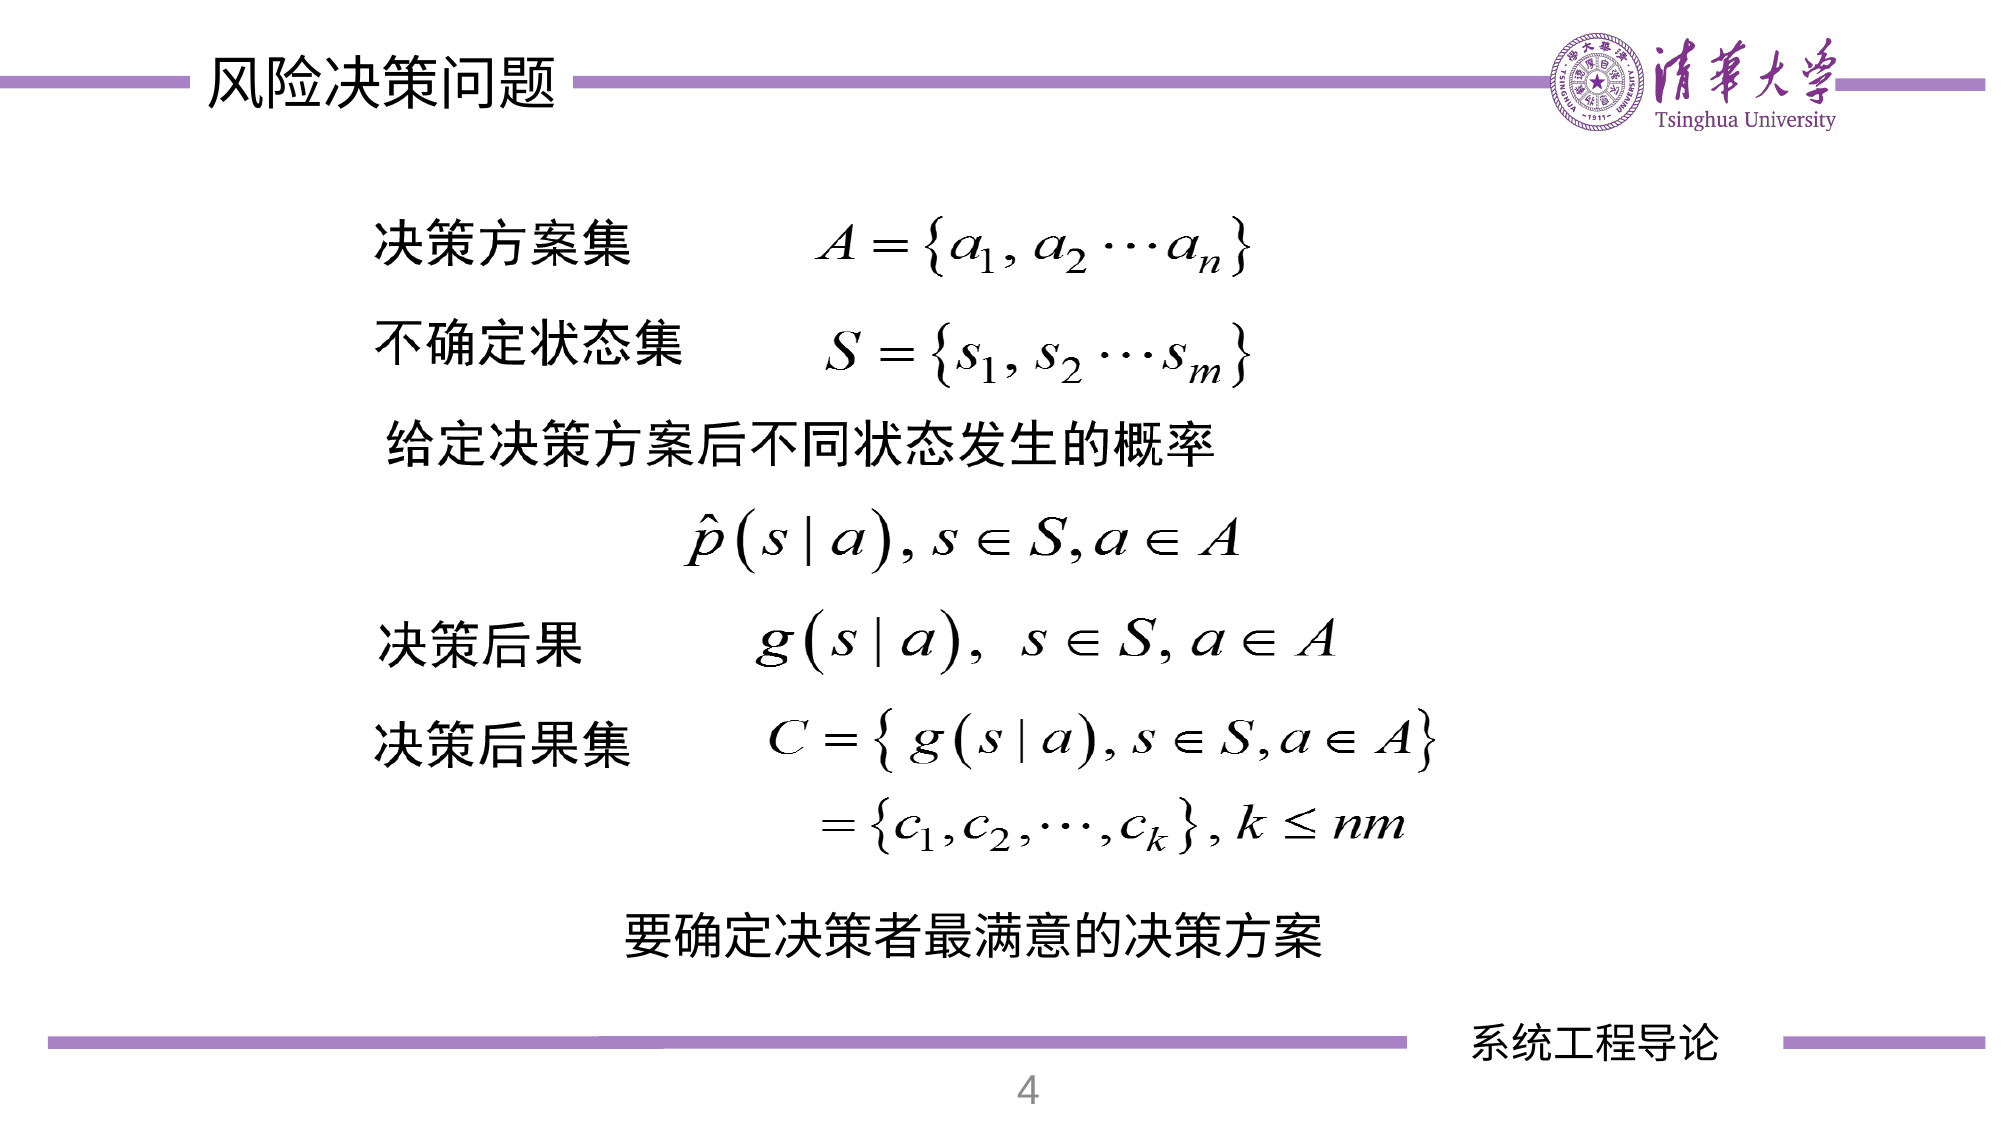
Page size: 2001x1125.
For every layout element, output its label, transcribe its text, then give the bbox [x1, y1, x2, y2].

picture [1550, 33, 1644, 131]
picture [340, 190, 1443, 863]
picture [1655, 38, 1836, 131]
text_box 要确定决策者最满意的决策方案 [608, 897, 1339, 973]
